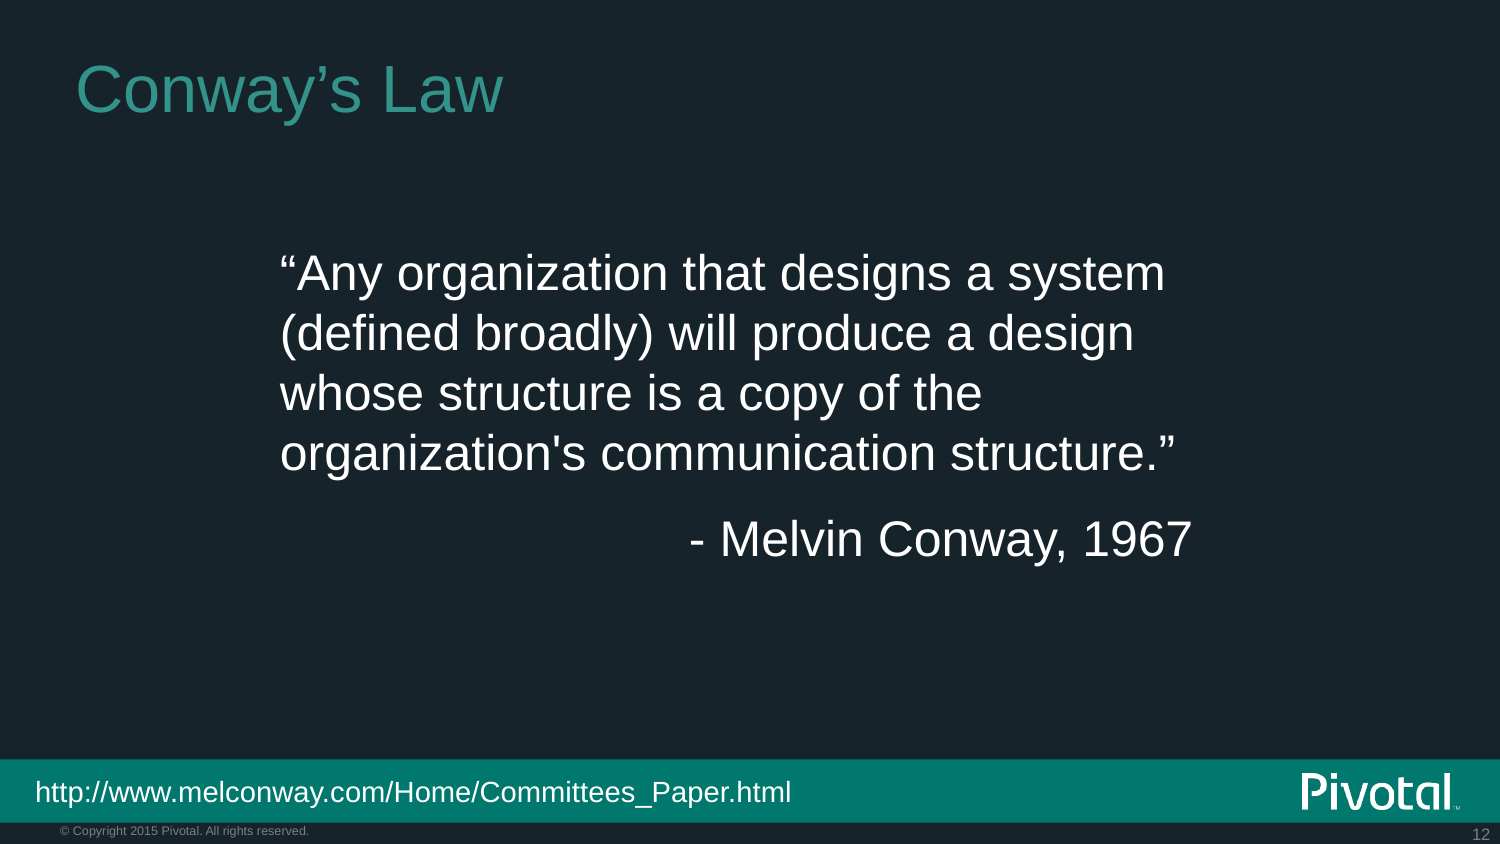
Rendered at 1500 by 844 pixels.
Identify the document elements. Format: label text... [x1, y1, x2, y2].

text_box - Melvin Conway, 1967 [674, 499, 1214, 575]
text_box http://www.melconway.com/Home/Committees_Paper.html [20, 766, 1077, 816]
title Conway’s Law [60, 40, 1440, 116]
text_box “Any organization that designs a system (defined broadly) will produce a design whose structure is a copy of the organization's communication structure.” [265, 232, 1232, 488]
picture [1302, 773, 1460, 810]
